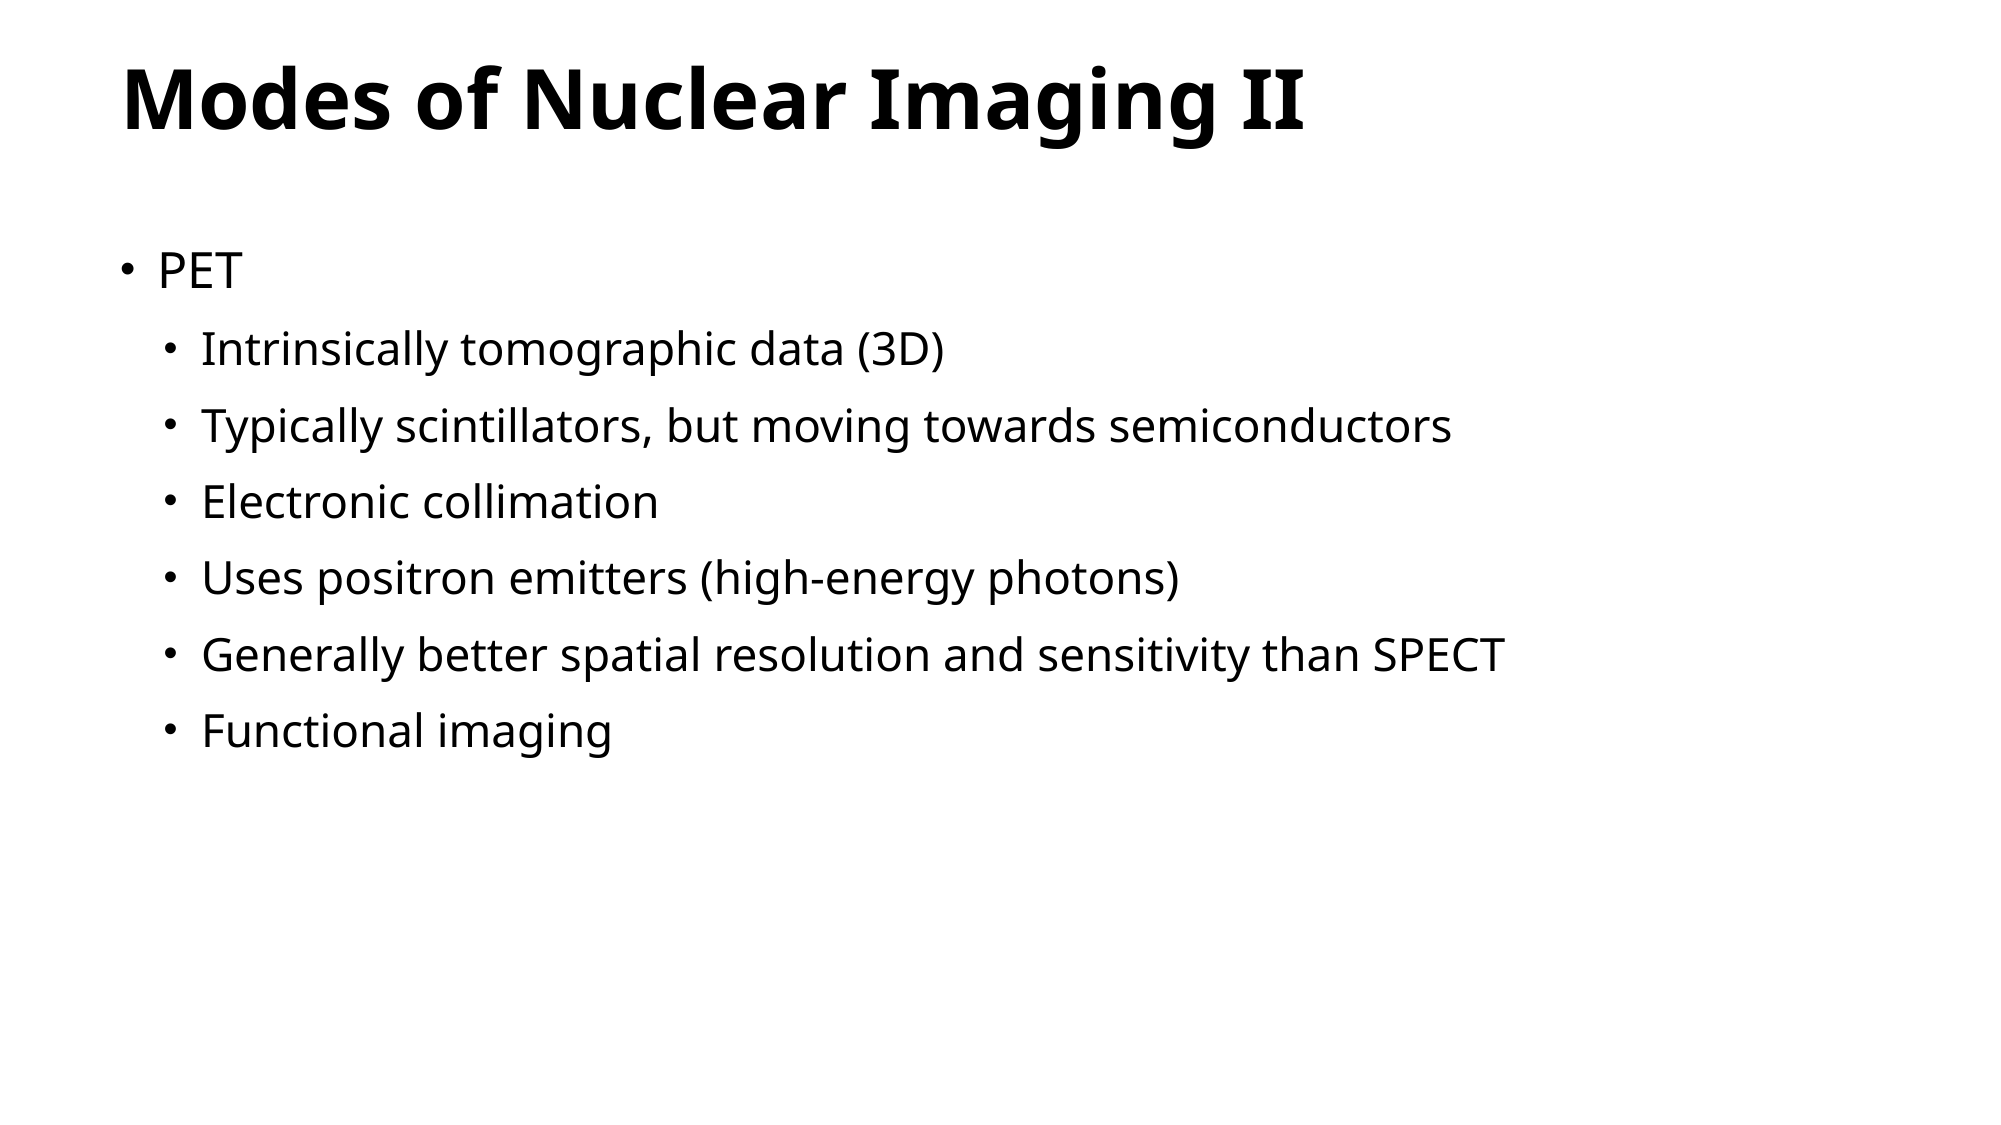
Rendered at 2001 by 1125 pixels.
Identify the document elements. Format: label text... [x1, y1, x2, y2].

list PET Intrinsically tomographic data (3D) Typically scintillators, but moving towards semiconductors Electronic collimation Uses positron emitters (high-energy photons) Generally better spatial resolution and sensitivity than SPECT Functional imaging [105, 219, 1892, 1017]
title Modes of Nuclear Imaging II [105, 39, 1892, 219]
